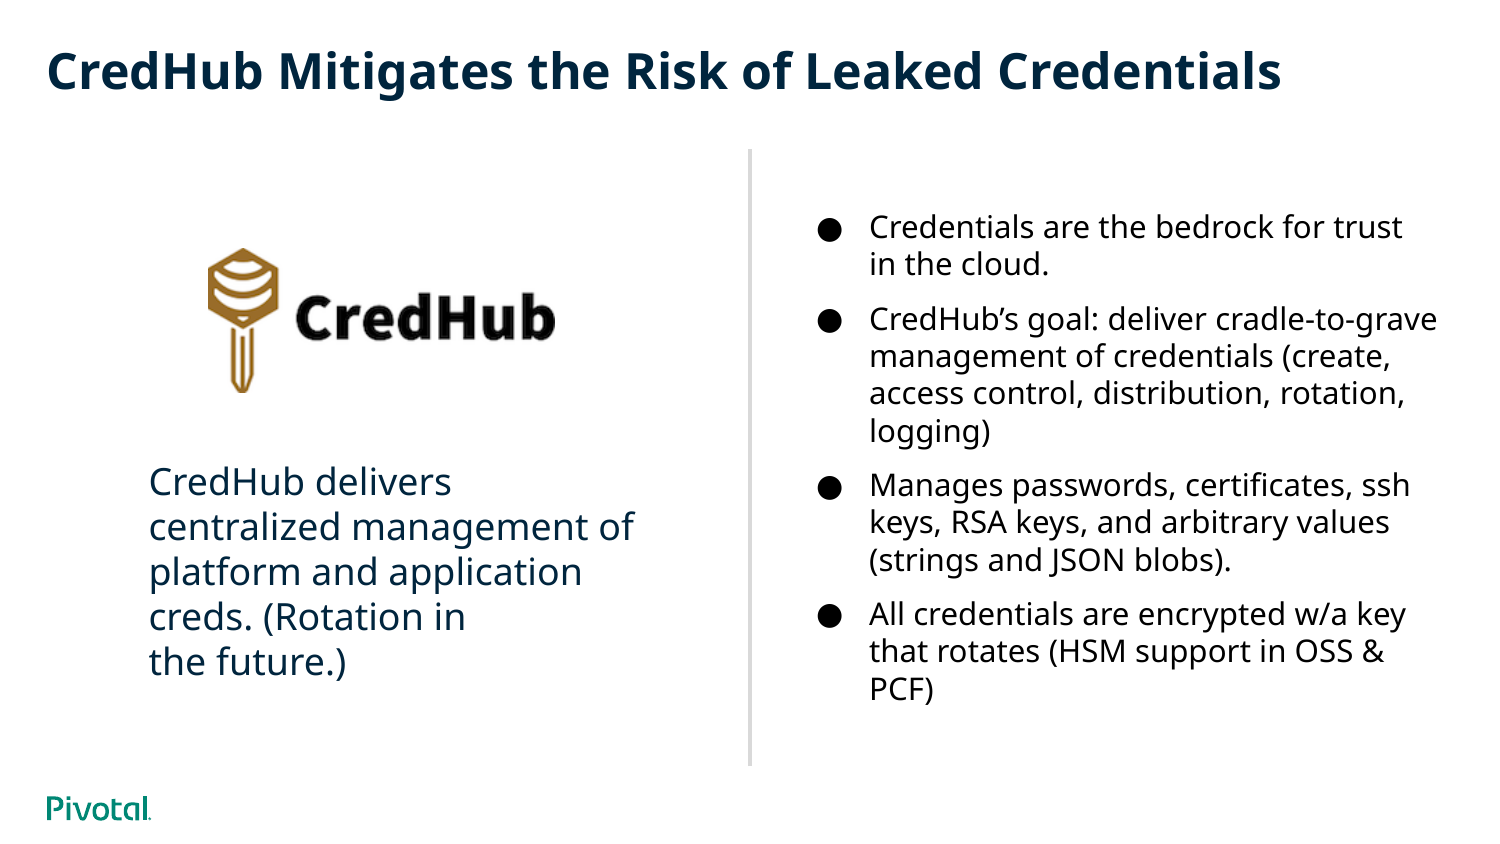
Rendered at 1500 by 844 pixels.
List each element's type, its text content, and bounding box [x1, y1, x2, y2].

text_box CredHub delivers centralized management of platform and application creds. (Rotation in the future.) [133, 442, 659, 723]
picture [208, 248, 556, 393]
list Credentials are the bedrock for trust in the cloud. CredHub’s goal: deliver cradle-to-grave management of credentials (create, access control, distribution, rotation, logging) Manages passwords, certificates, ssh keys, RSA keys, and arbitrary values (strings and JSON blobs). All credentials are encrypted w/a key that rotates (HSM support in OSS & PCF) [779, 147, 1454, 767]
title CredHub Mitigates the Risk of Leaked Credentials [31, 24, 1453, 90]
